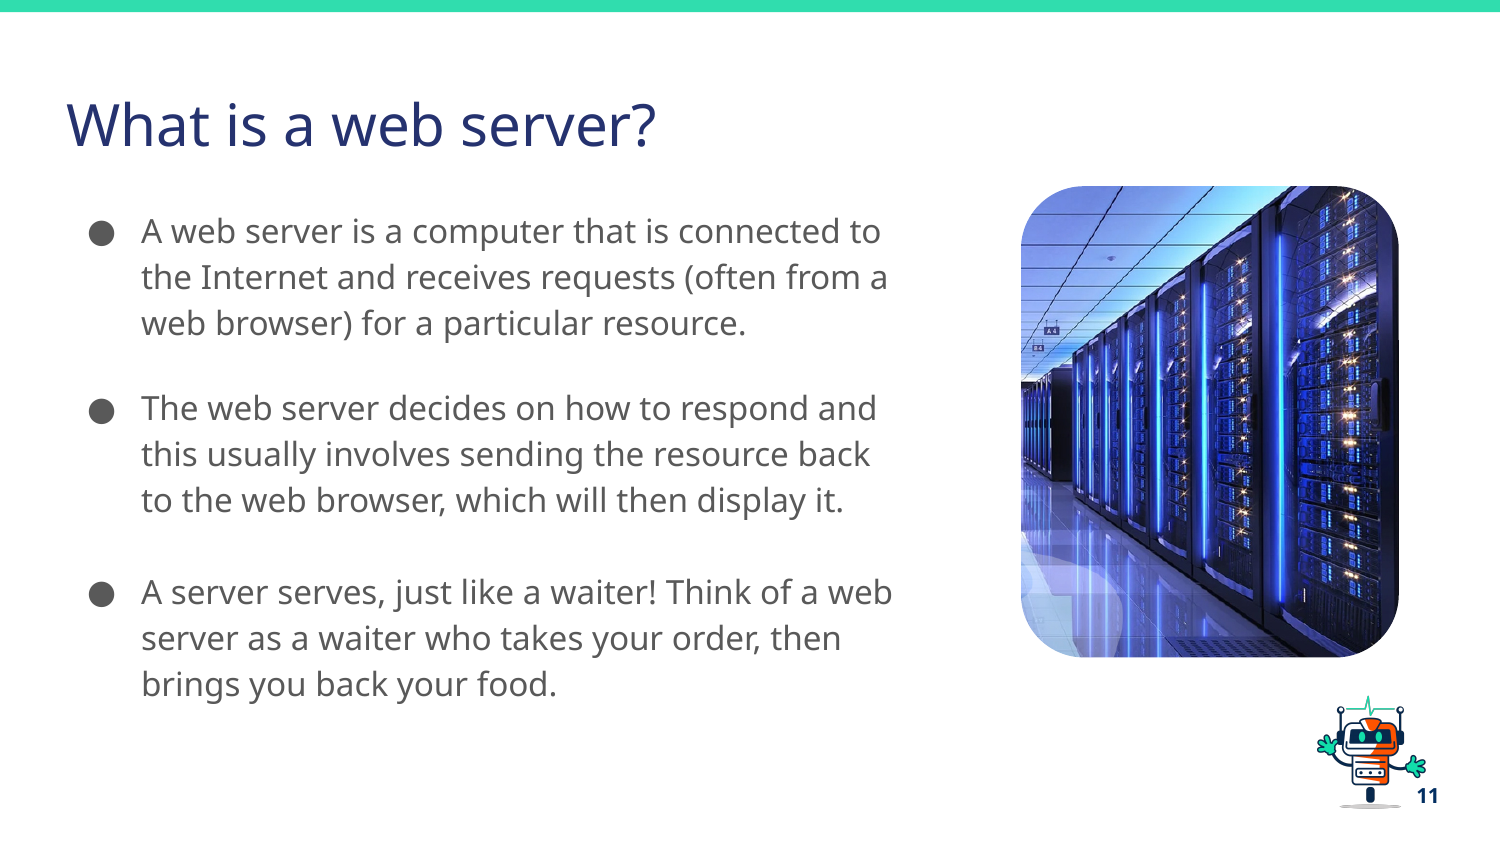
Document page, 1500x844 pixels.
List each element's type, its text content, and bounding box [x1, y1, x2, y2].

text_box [1309, 687, 1456, 830]
title What is a web server? [51, 72, 1449, 167]
picture [1020, 185, 1399, 658]
list A web server is a computer that is connected to the Internet and receives requests (often from a web browser) for a particular resource. The web server decides on how to respond and this usually involves sending the resource back to the web browser, which will then display it. A server serves, just like a waiter! Think of a web server as a waiter who takes your order, then brings you back your food. [51, 189, 926, 689]
